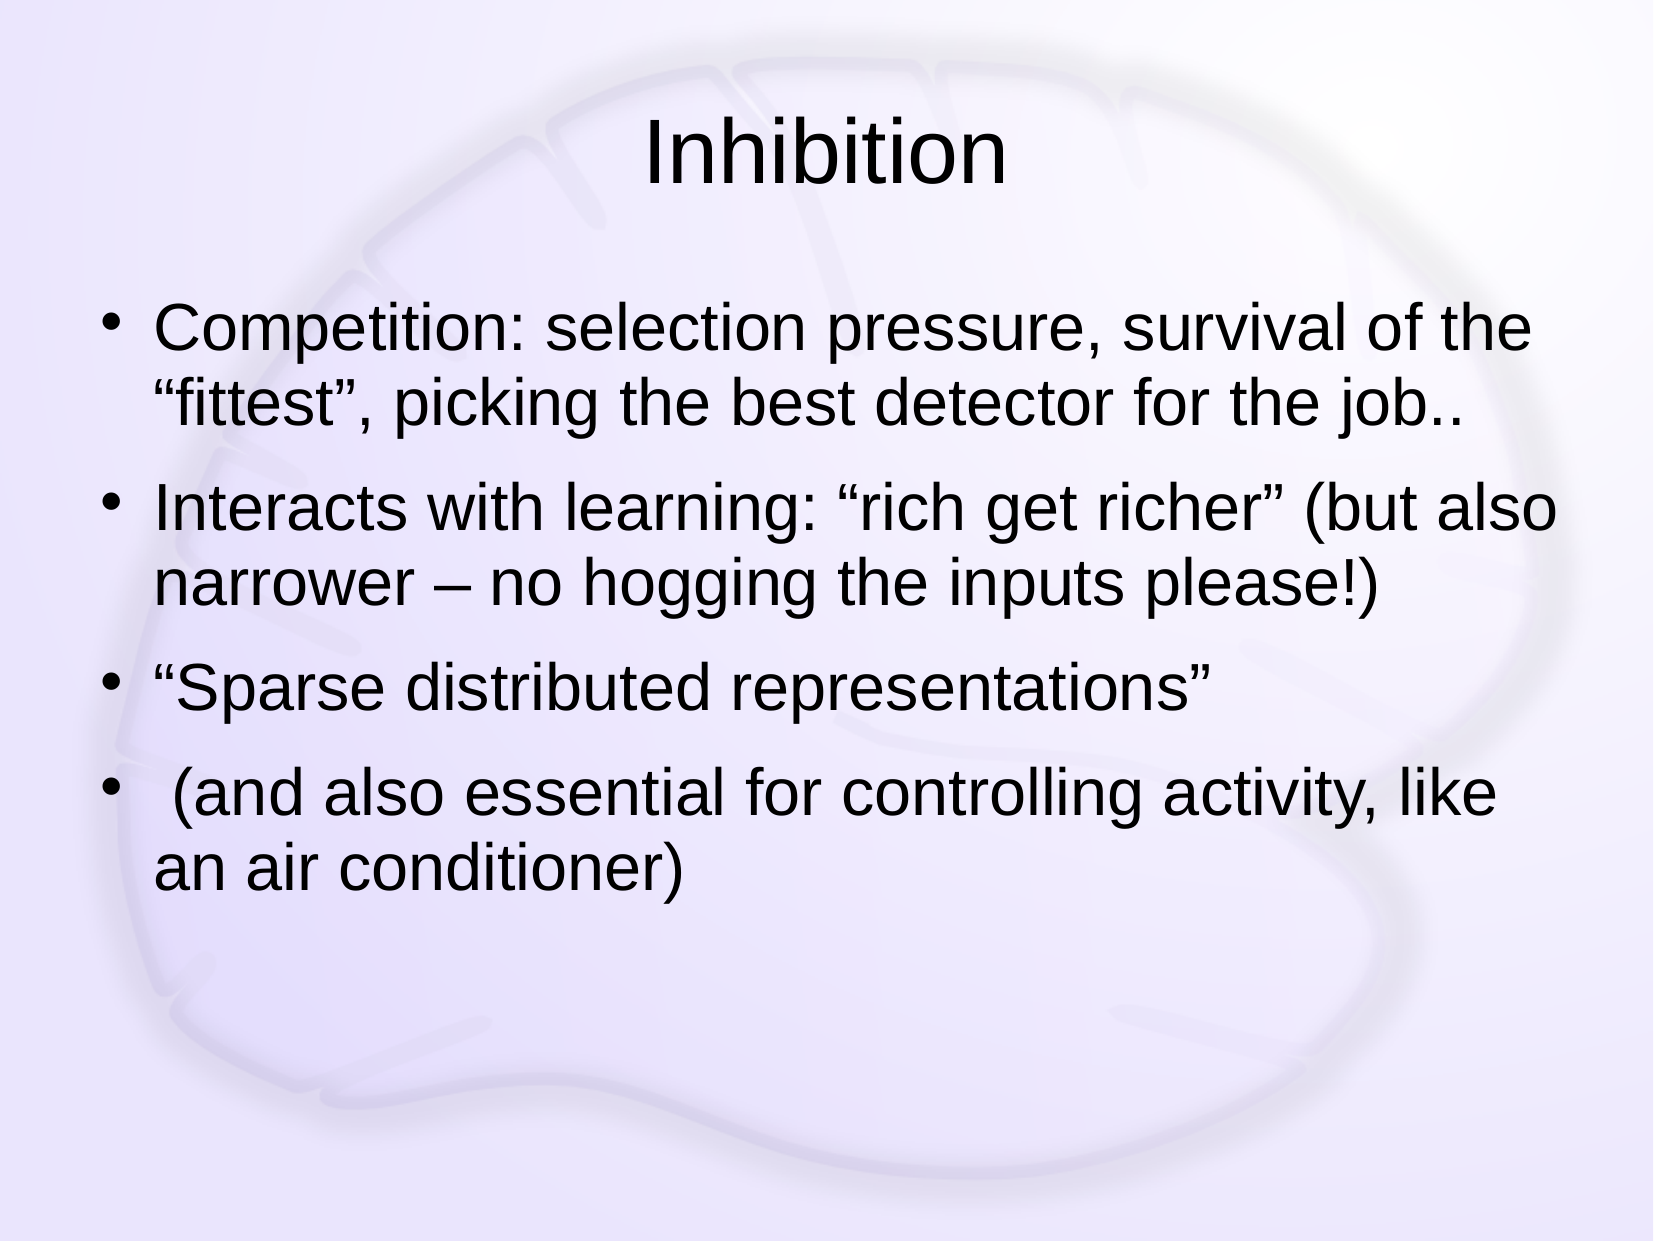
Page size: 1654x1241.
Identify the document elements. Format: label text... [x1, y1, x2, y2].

title Inhibition [82, 49, 1571, 257]
picture [0, 0, 1654, 1241]
list Competition: selection pressure, survival of the “fittest”, picking the best detector for the job.. Interacts with learning: “rich get richer” (but also narrower – no hogging the inputs please!) “Sparse distributed representations” (and also essential for controlling activity, like an air conditioner) [82, 290, 1571, 1110]
